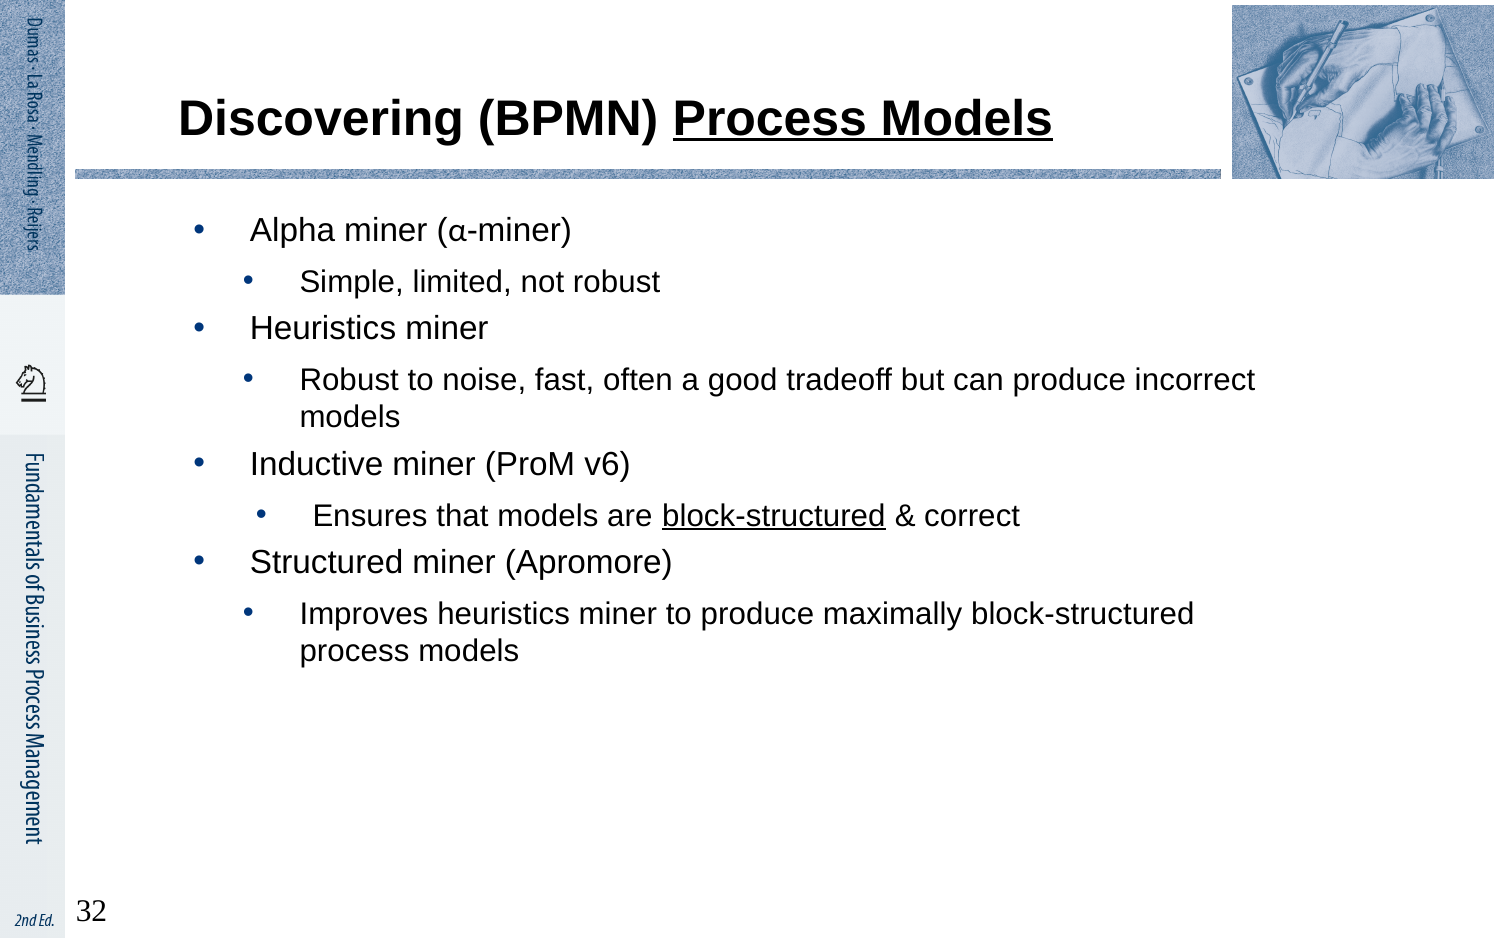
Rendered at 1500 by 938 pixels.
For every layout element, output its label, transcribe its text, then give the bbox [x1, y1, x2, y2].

slide_number 32 [75, 887, 223, 931]
picture [1232, 5, 1494, 179]
picture [0, 0, 65, 938]
title Discovering (BPMN) Process Models [178, 37, 1303, 194]
picture [75, 169, 178, 179]
list Alpha miner (α-miner) Simple, limited, not robust Heuristics miner Robust to noise, fast, often a good tradeoff but can produce incorrect models Inductive miner (ProM v6) Ensures that models are block-structured & correct Structured miner (Apromore) Improves heuristics miner to produce maximally block-structured process models [193, 201, 1289, 845]
